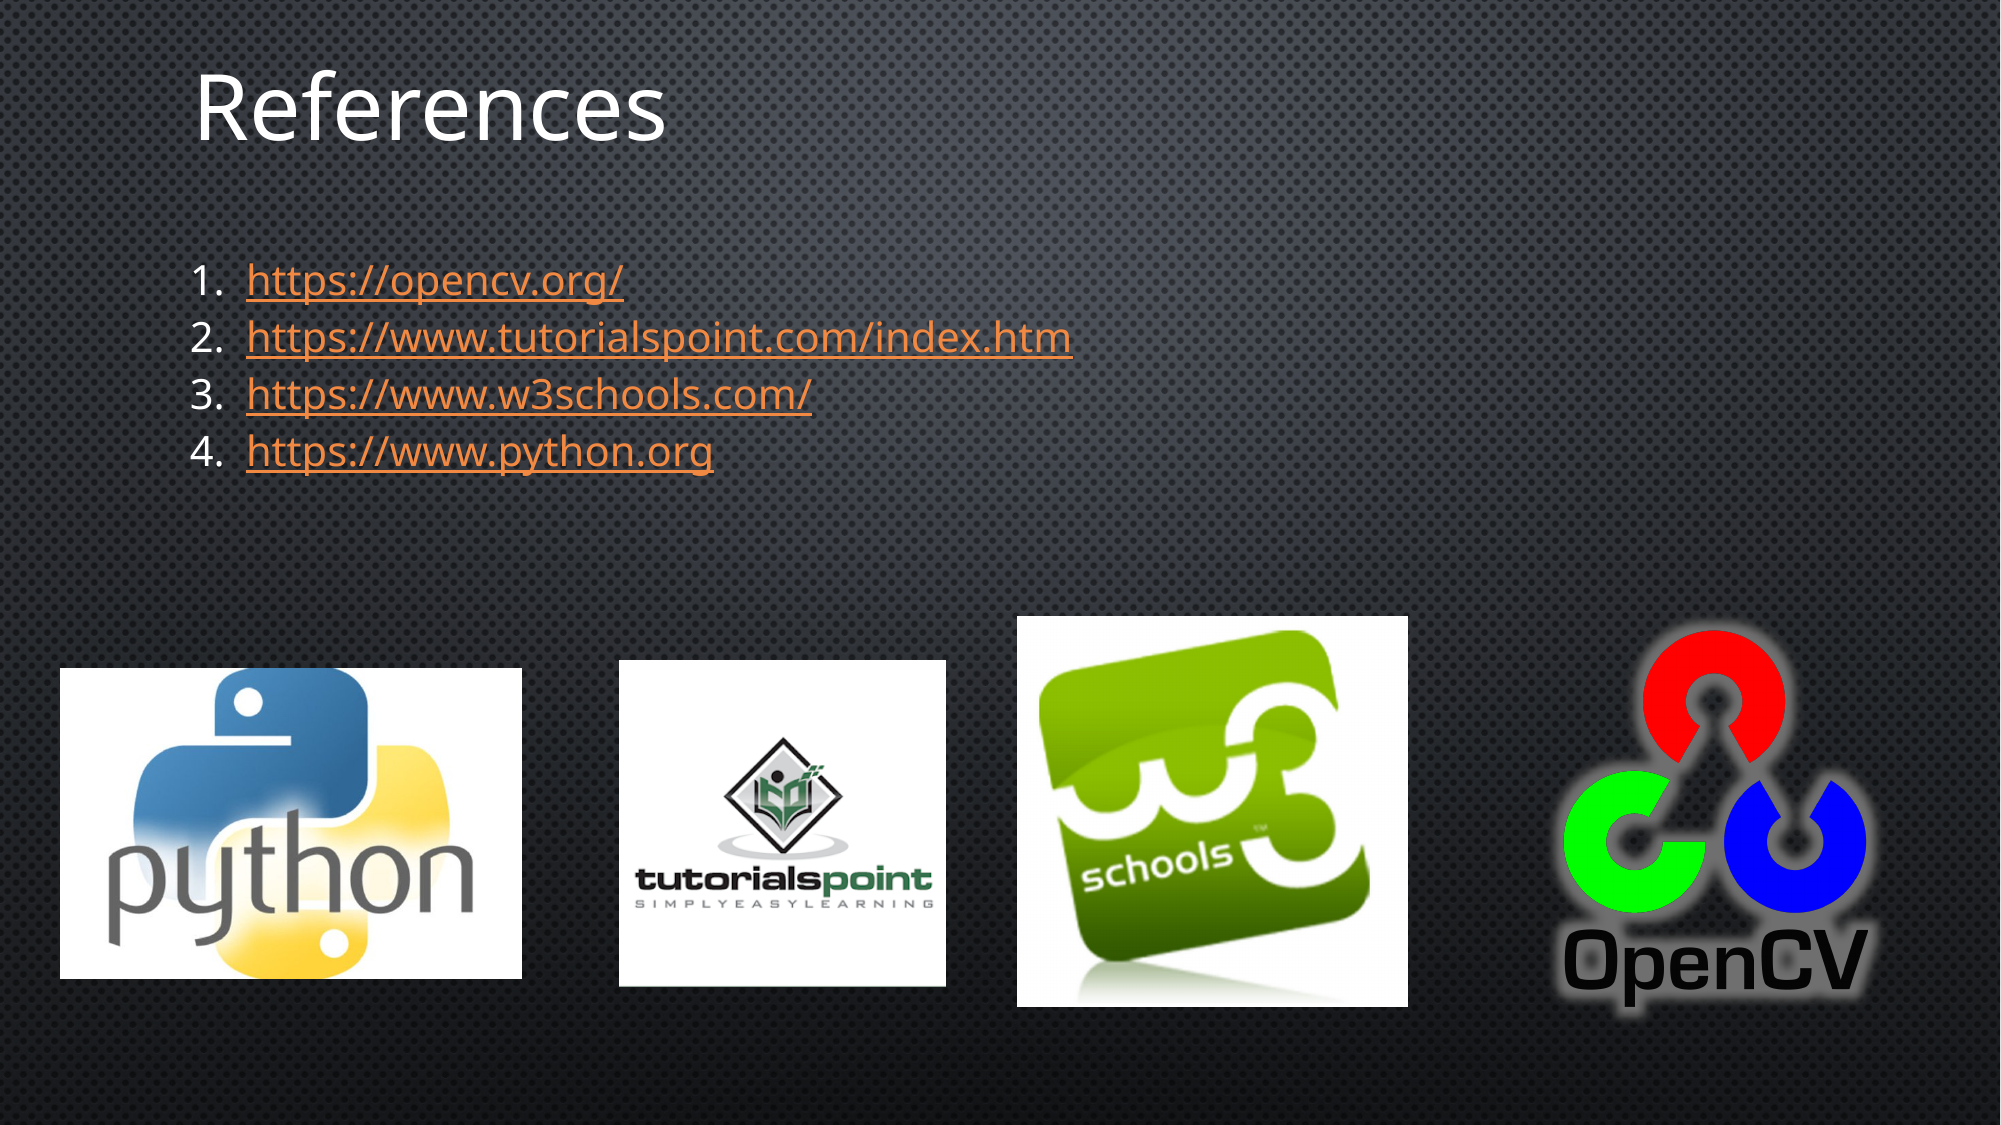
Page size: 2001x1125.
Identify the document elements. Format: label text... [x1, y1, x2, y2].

picture [1562, 629, 1868, 1007]
picture [60, 667, 522, 980]
picture [618, 660, 946, 987]
text_box References [177, 41, 684, 167]
picture [1017, 616, 1408, 1007]
text_box https://opencv.org/ https://www.tutorialspoint.com/index.htm https://www.w3schools.com/ https://www.python.org [175, 246, 1088, 550]
